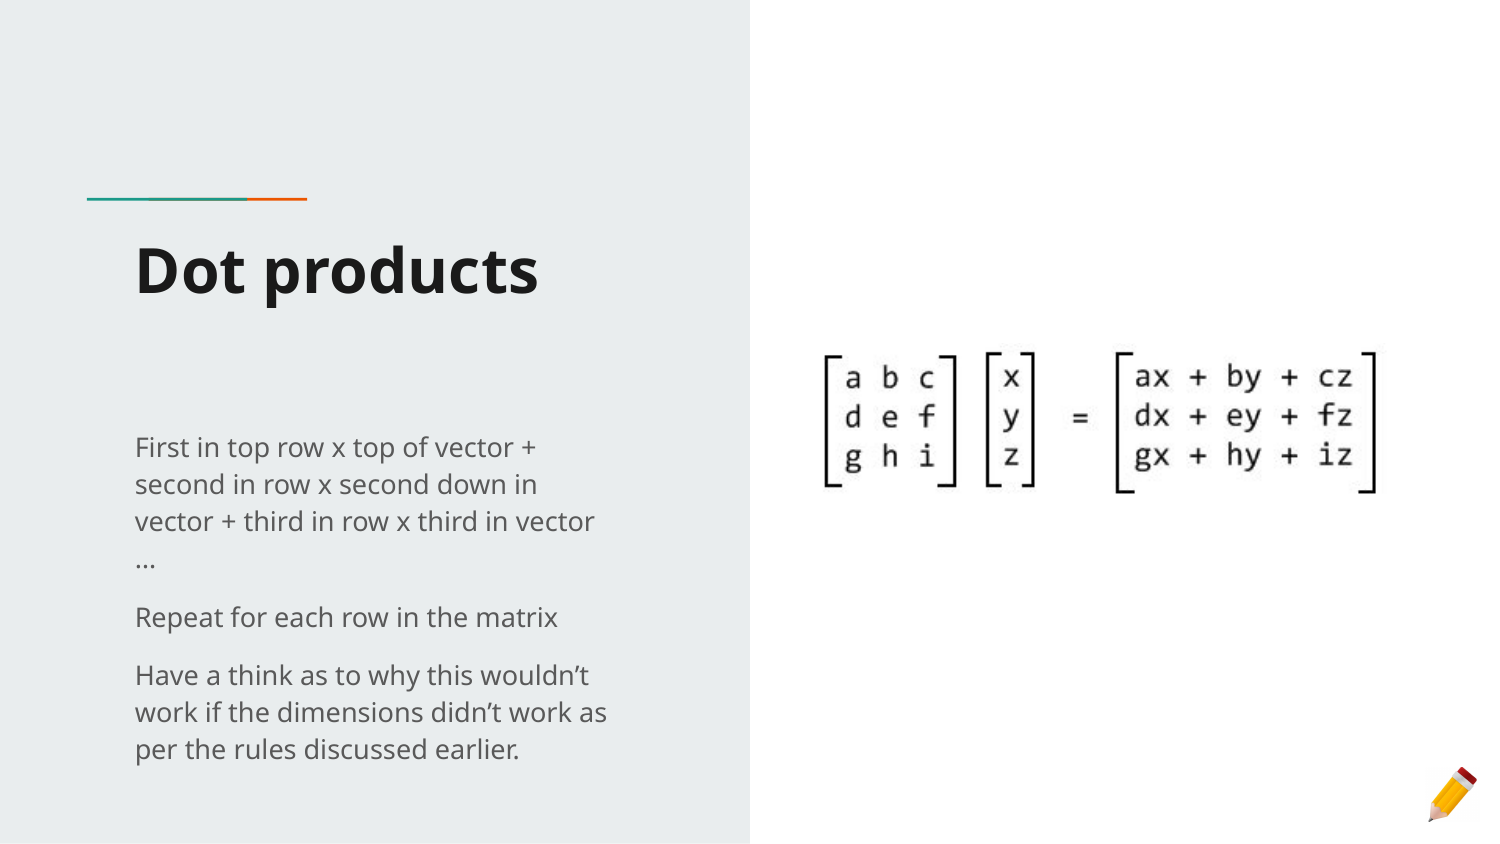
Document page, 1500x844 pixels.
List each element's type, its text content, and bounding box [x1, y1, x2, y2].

picture [1425, 767, 1480, 822]
title Dot products [119, 216, 662, 494]
subtitle First in top row x top of vector + second in row x second down in vector + third in row x third in vector … Repeat for each row in the matrix Have a think as to why this wouldn’t work if the dimensions didn’t work as per the rules discussed earlier. [119, 410, 624, 535]
picture [811, 343, 1390, 501]
